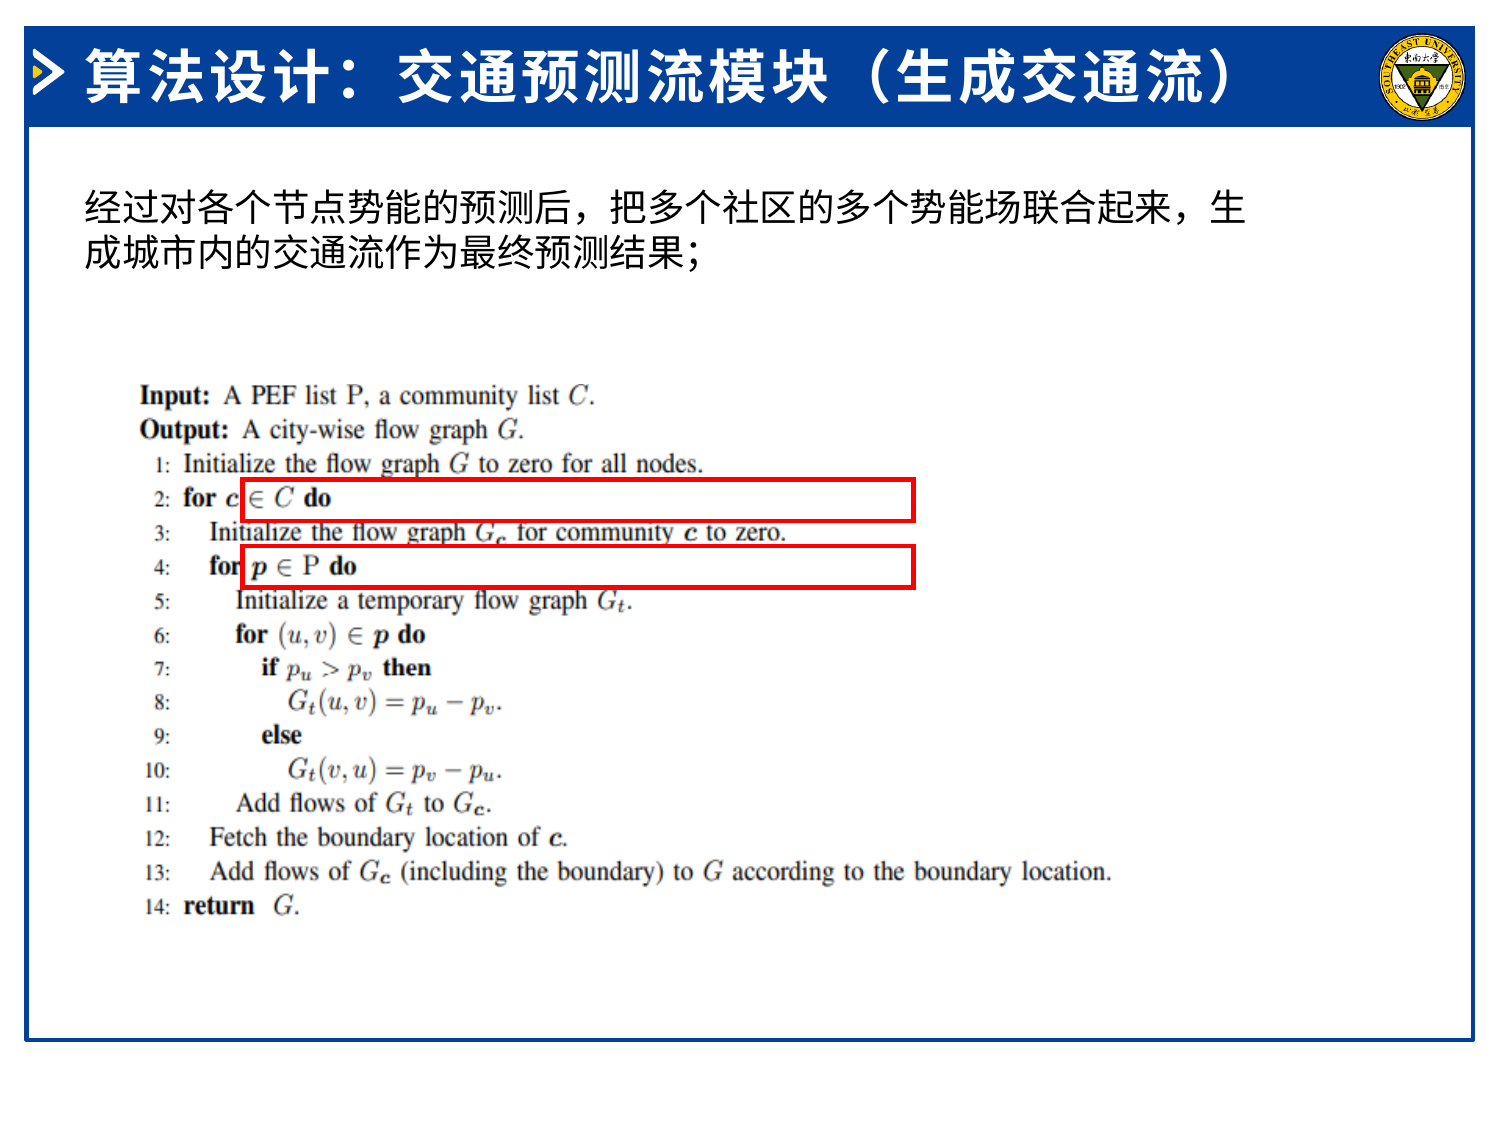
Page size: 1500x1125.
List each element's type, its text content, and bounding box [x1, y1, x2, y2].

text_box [131, 384, 1148, 923]
picture [1378, 33, 1467, 121]
text_box 算法设计：交通预测流模块（生成交通流） [70, 32, 1299, 118]
text_box 经过对各个节点势能的预测后，把多个社区的多个势能场联合起来，生成城市内的交通流作为最终预测结果； [70, 176, 1299, 282]
